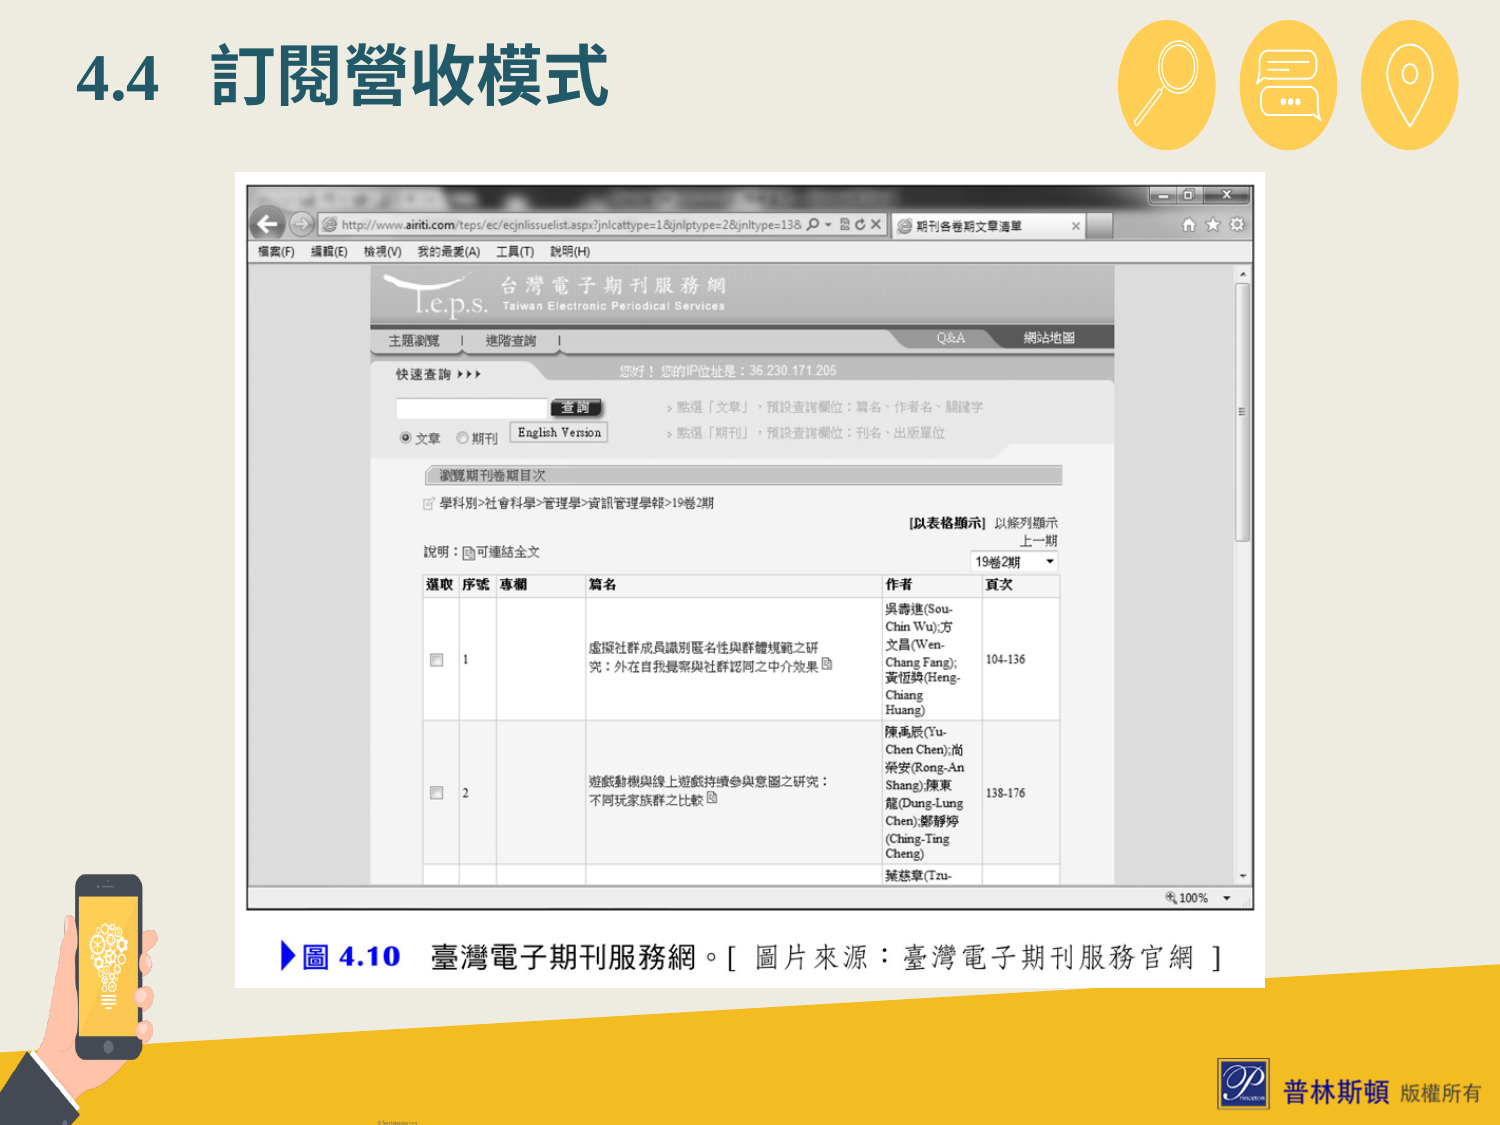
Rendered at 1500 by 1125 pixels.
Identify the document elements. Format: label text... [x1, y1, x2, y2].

title 4.4 訂閱營收模式 [76, 19, 1459, 114]
picture [1217, 1058, 1500, 1125]
picture [0, 172, 1266, 1125]
